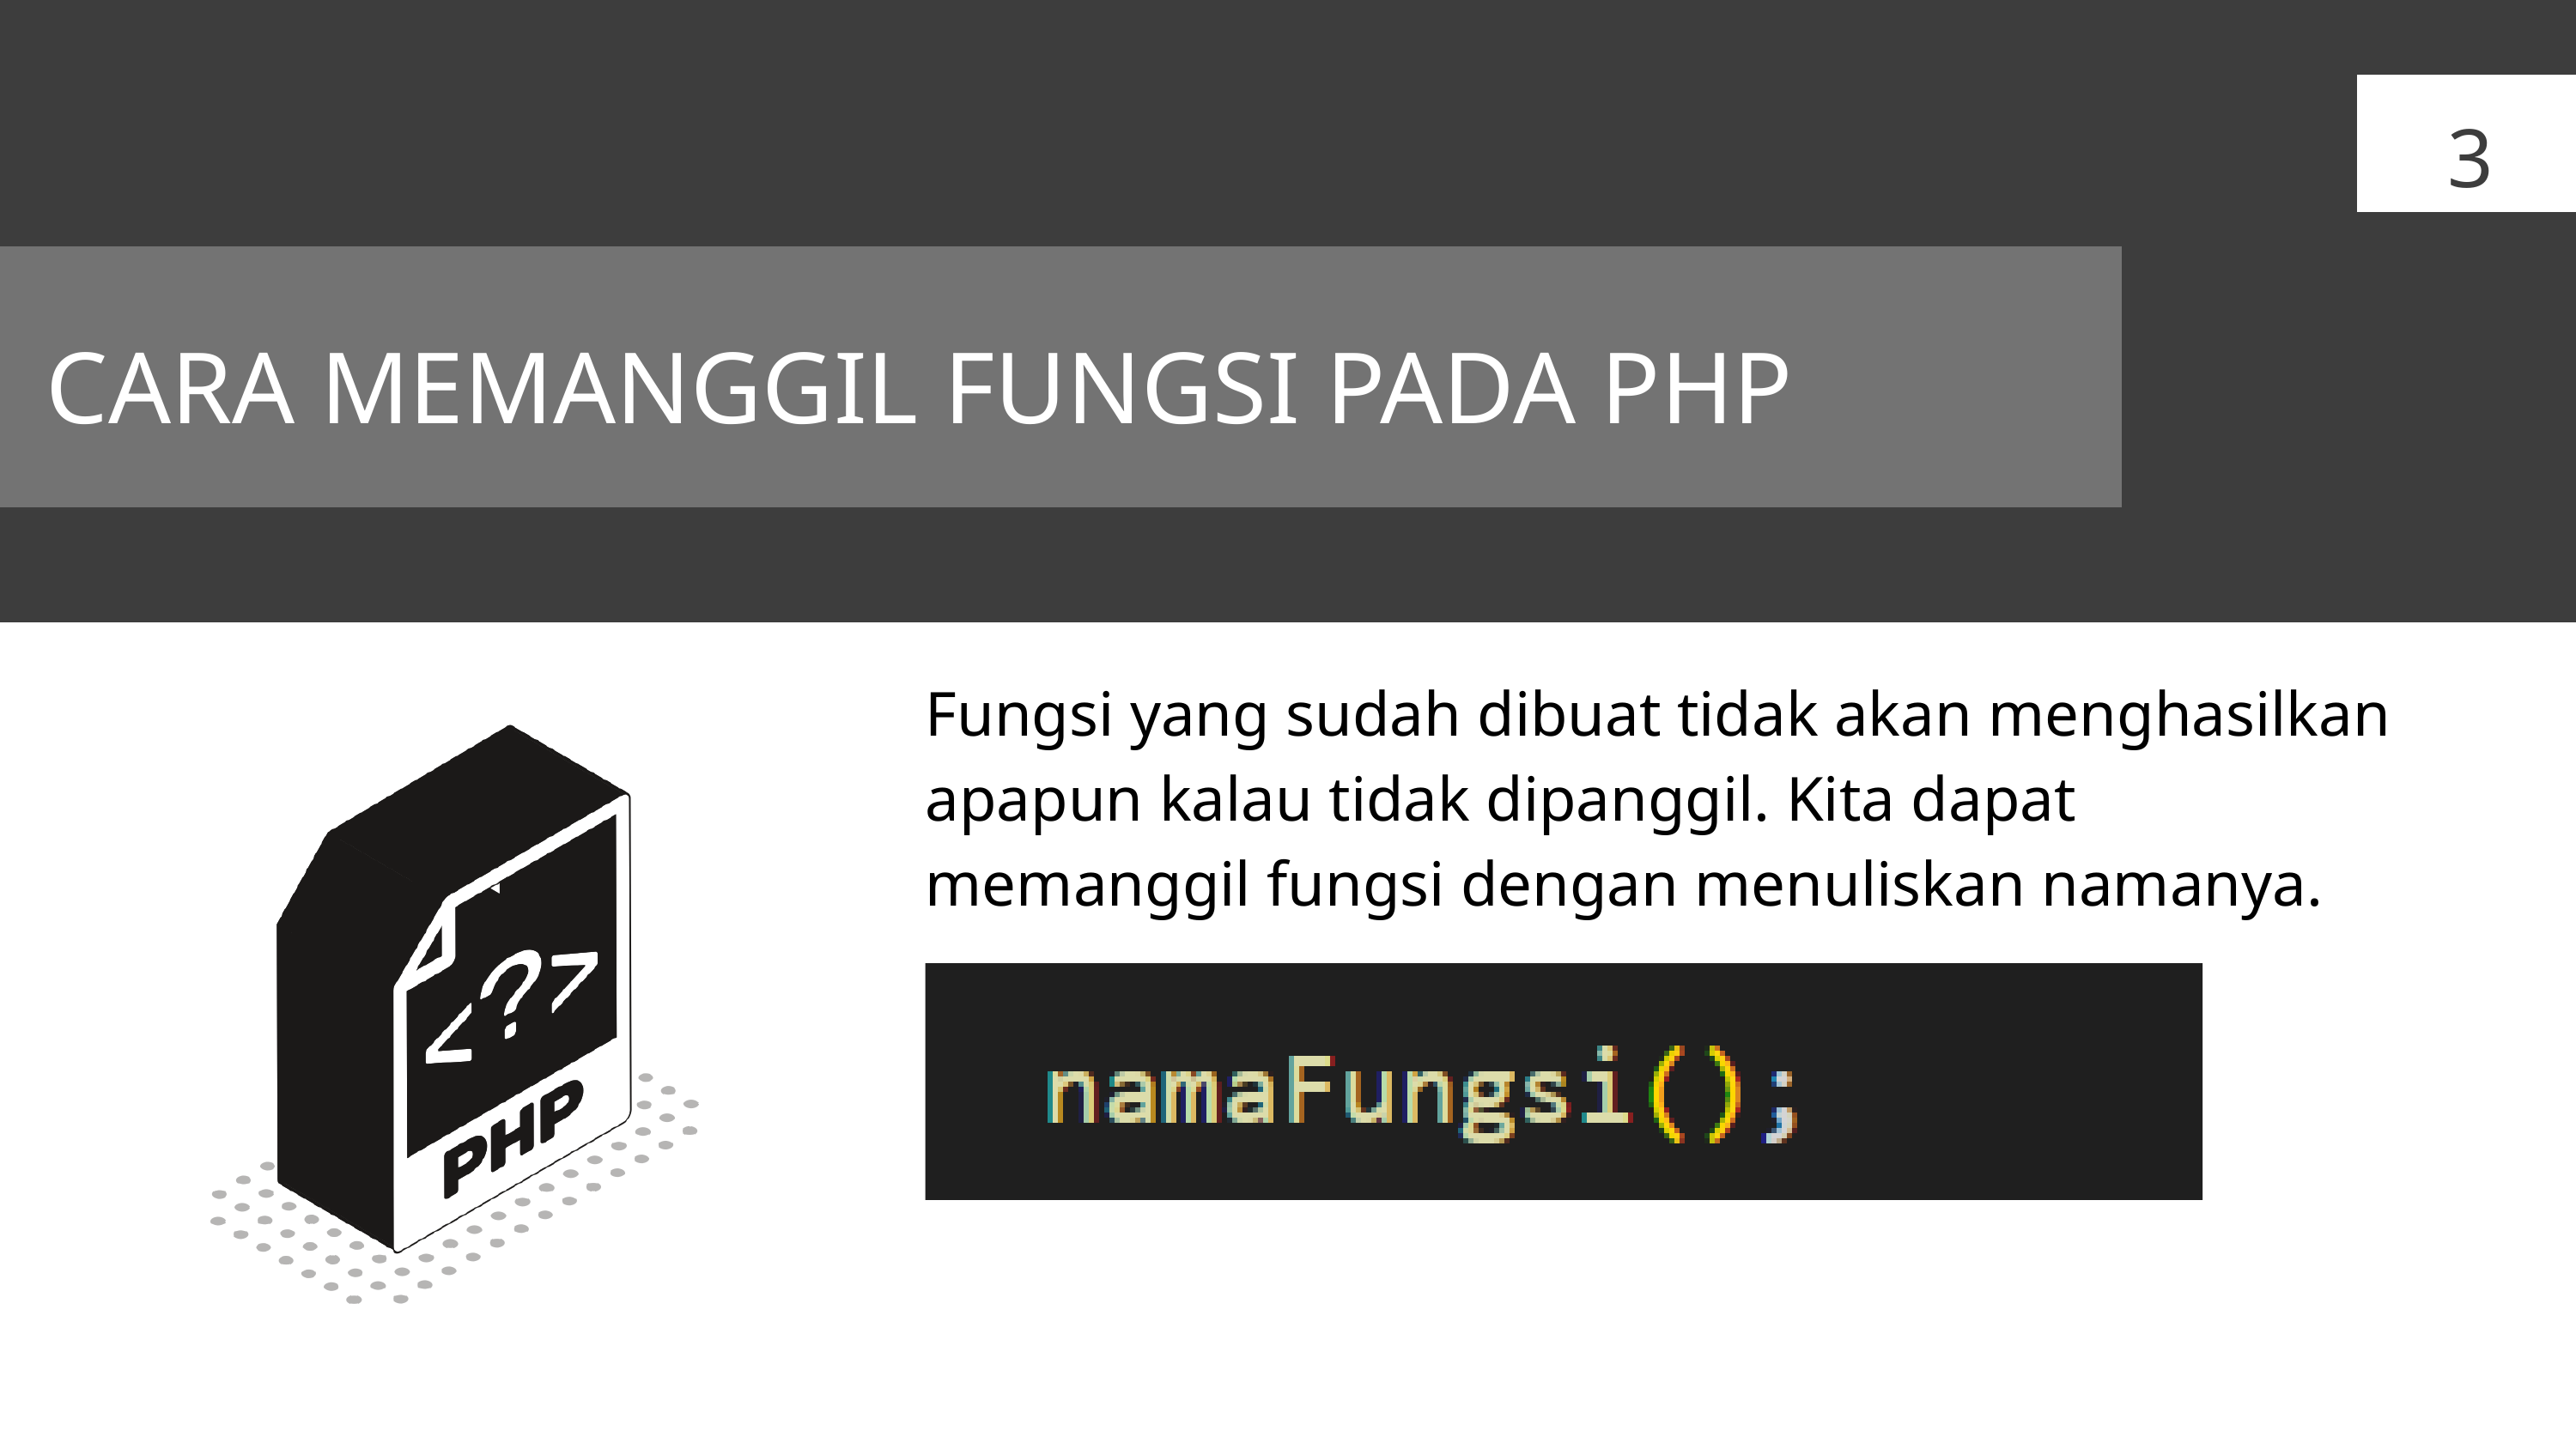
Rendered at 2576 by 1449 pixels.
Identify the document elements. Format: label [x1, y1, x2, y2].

text_box [2357, 74, 2576, 213]
text_box [0, 246, 2122, 508]
text_box [0, 622, 2576, 1449]
